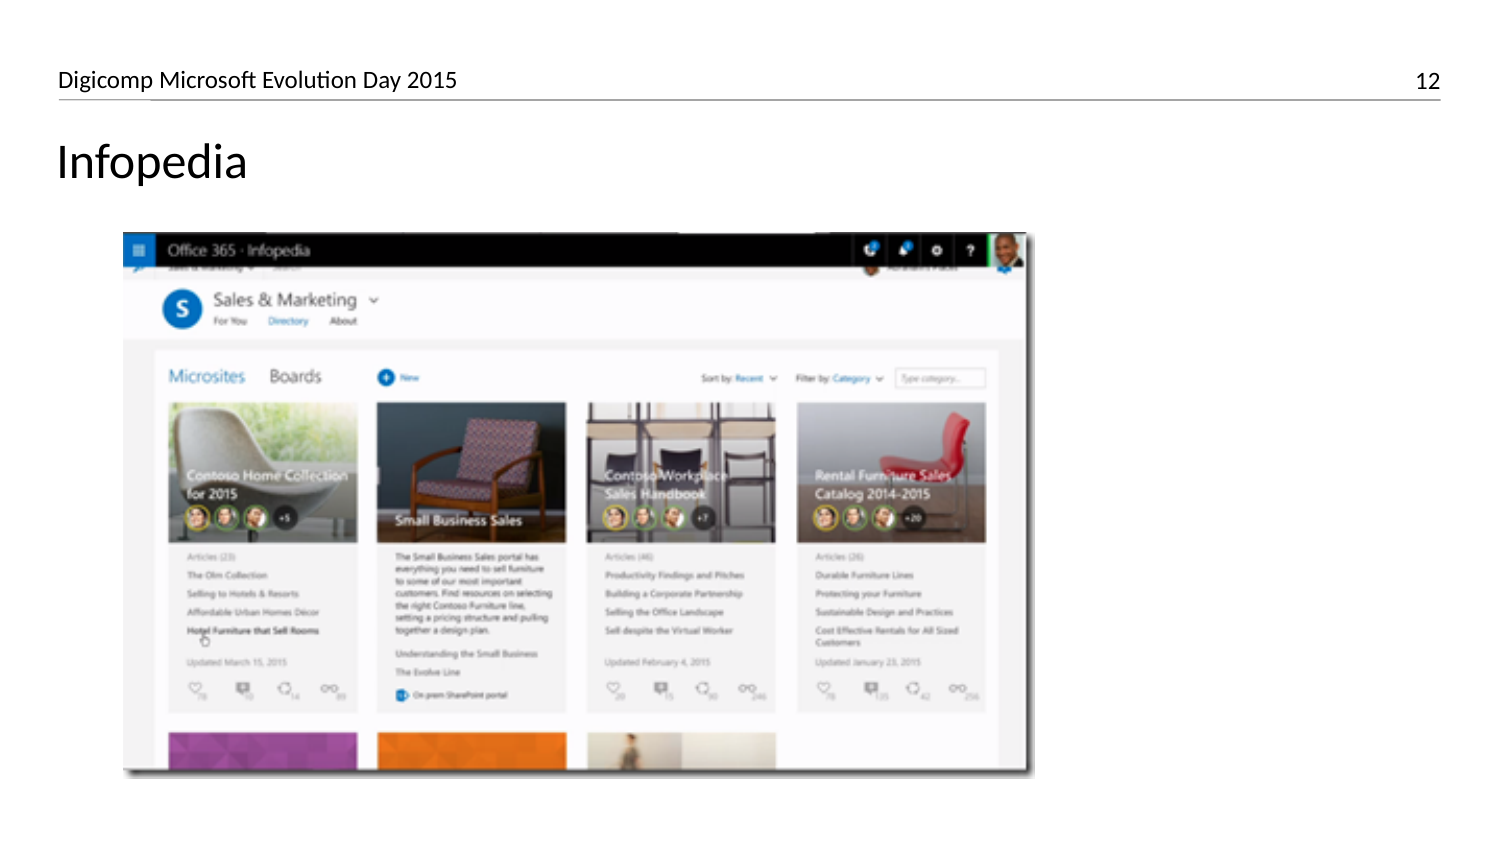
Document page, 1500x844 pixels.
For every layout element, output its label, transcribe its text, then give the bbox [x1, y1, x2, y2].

picture [123, 232, 1035, 779]
title Infopedia [41, 115, 1447, 210]
